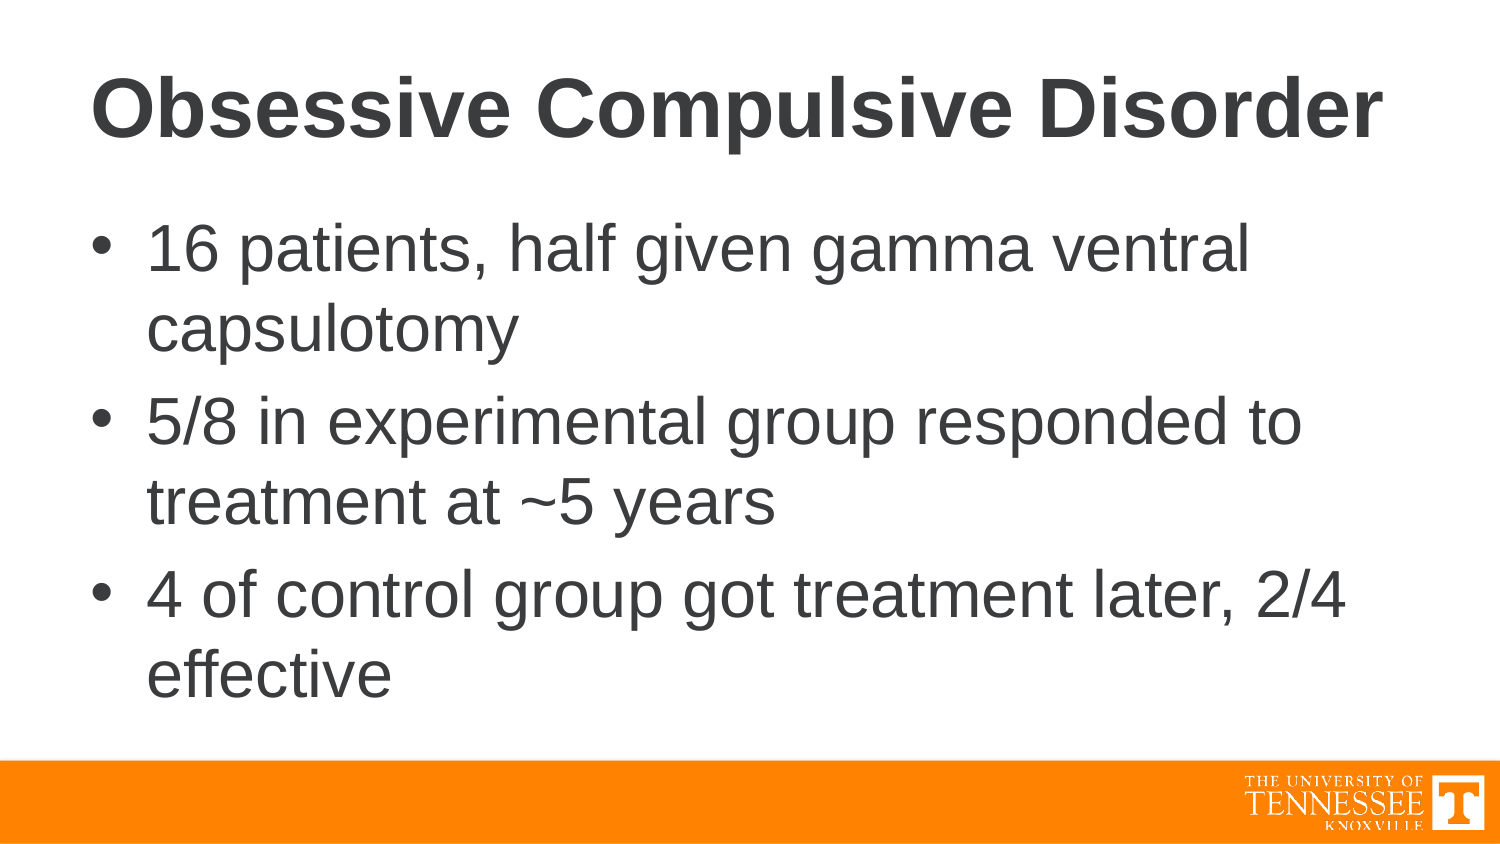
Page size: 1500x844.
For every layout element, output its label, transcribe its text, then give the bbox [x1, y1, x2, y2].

title Obsessive Compulsive Disorder [75, 33, 1425, 175]
list 16 patients, half given gamma ventral capsulotomy 5/8 in experimental group responded to treatment at ~5 years 4 of control group got treatment later, 2/4 effective [75, 196, 1425, 754]
